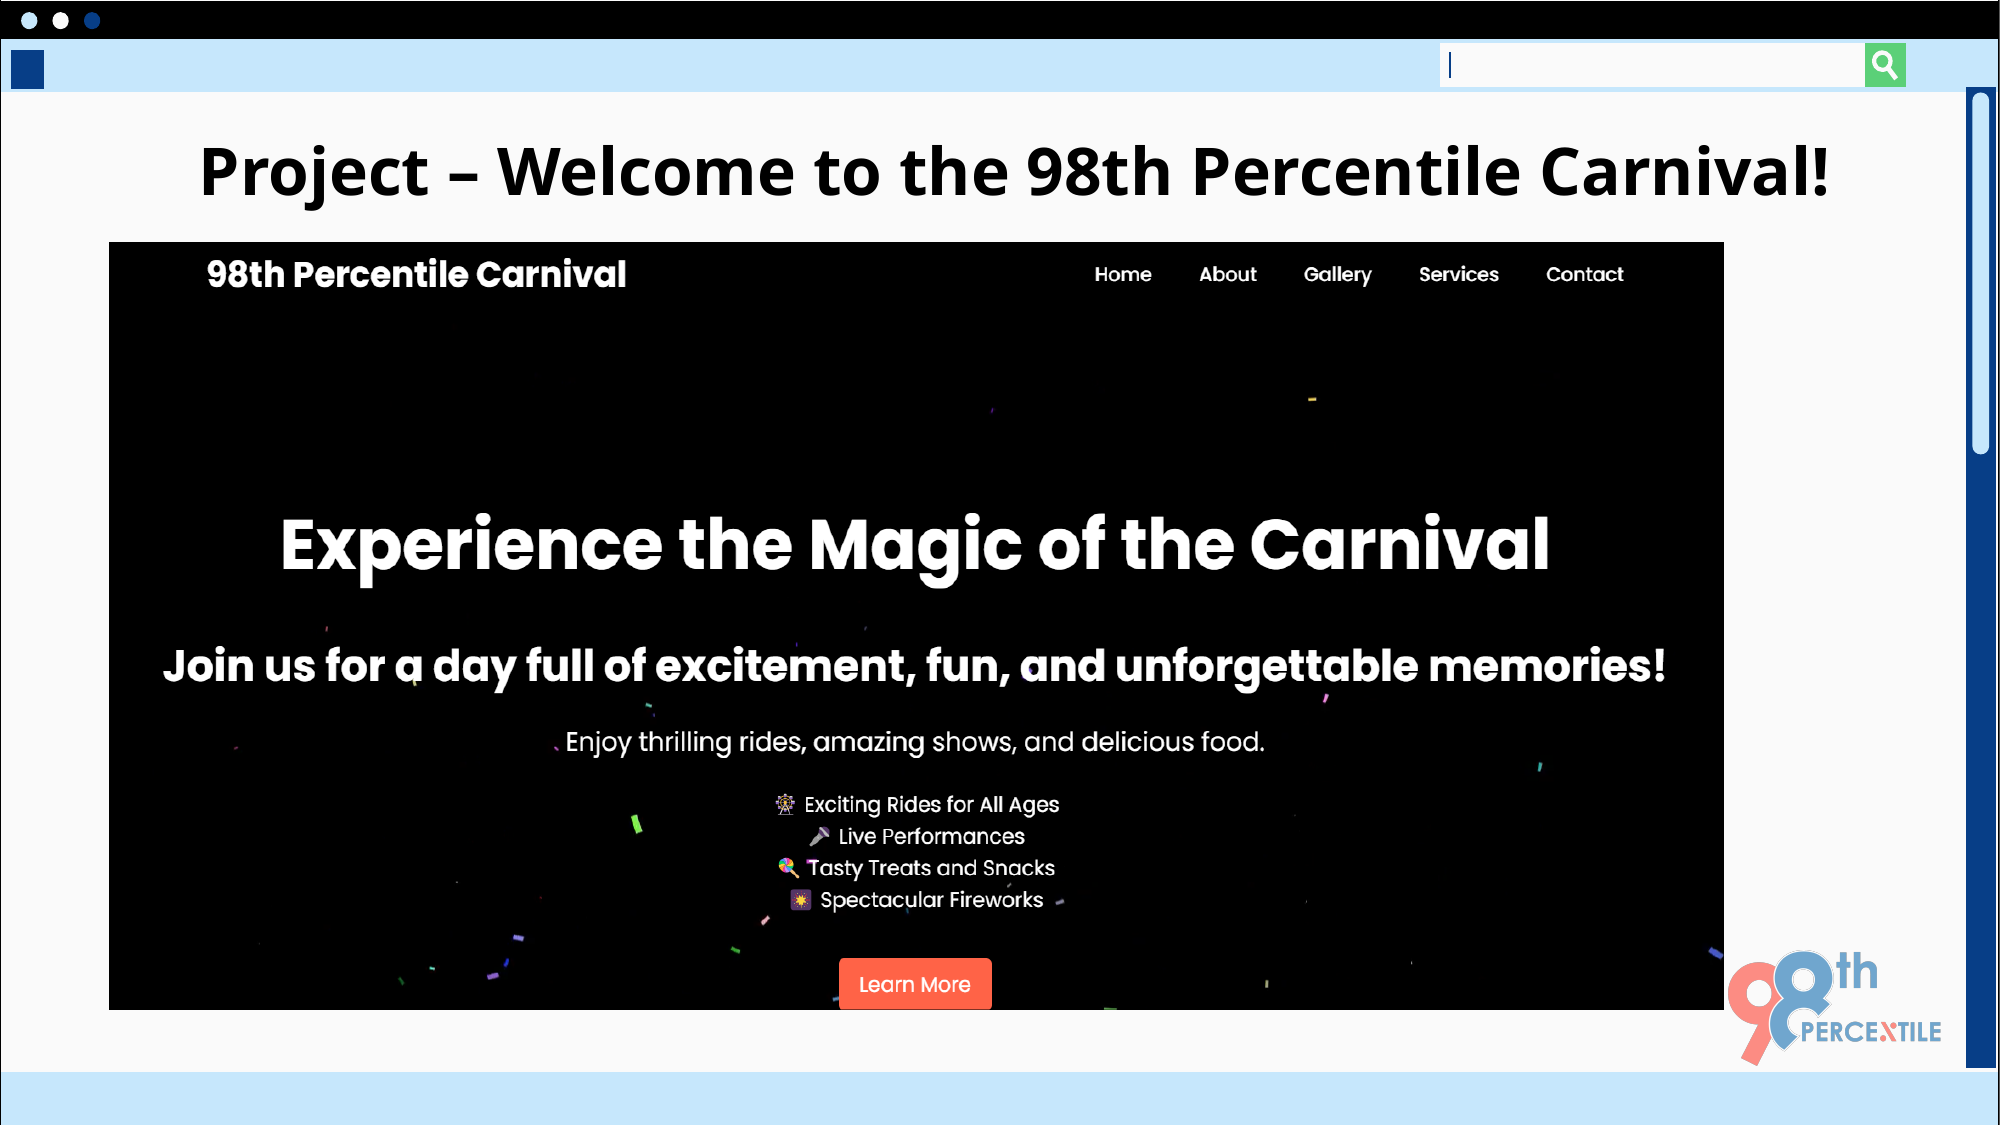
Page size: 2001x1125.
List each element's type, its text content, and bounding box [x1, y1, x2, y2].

text_box [0, 0, 2000, 1125]
text_box Project – Welcome to the 98th Percentile Carnival! [184, 111, 1863, 242]
picture [109, 242, 1944, 1071]
